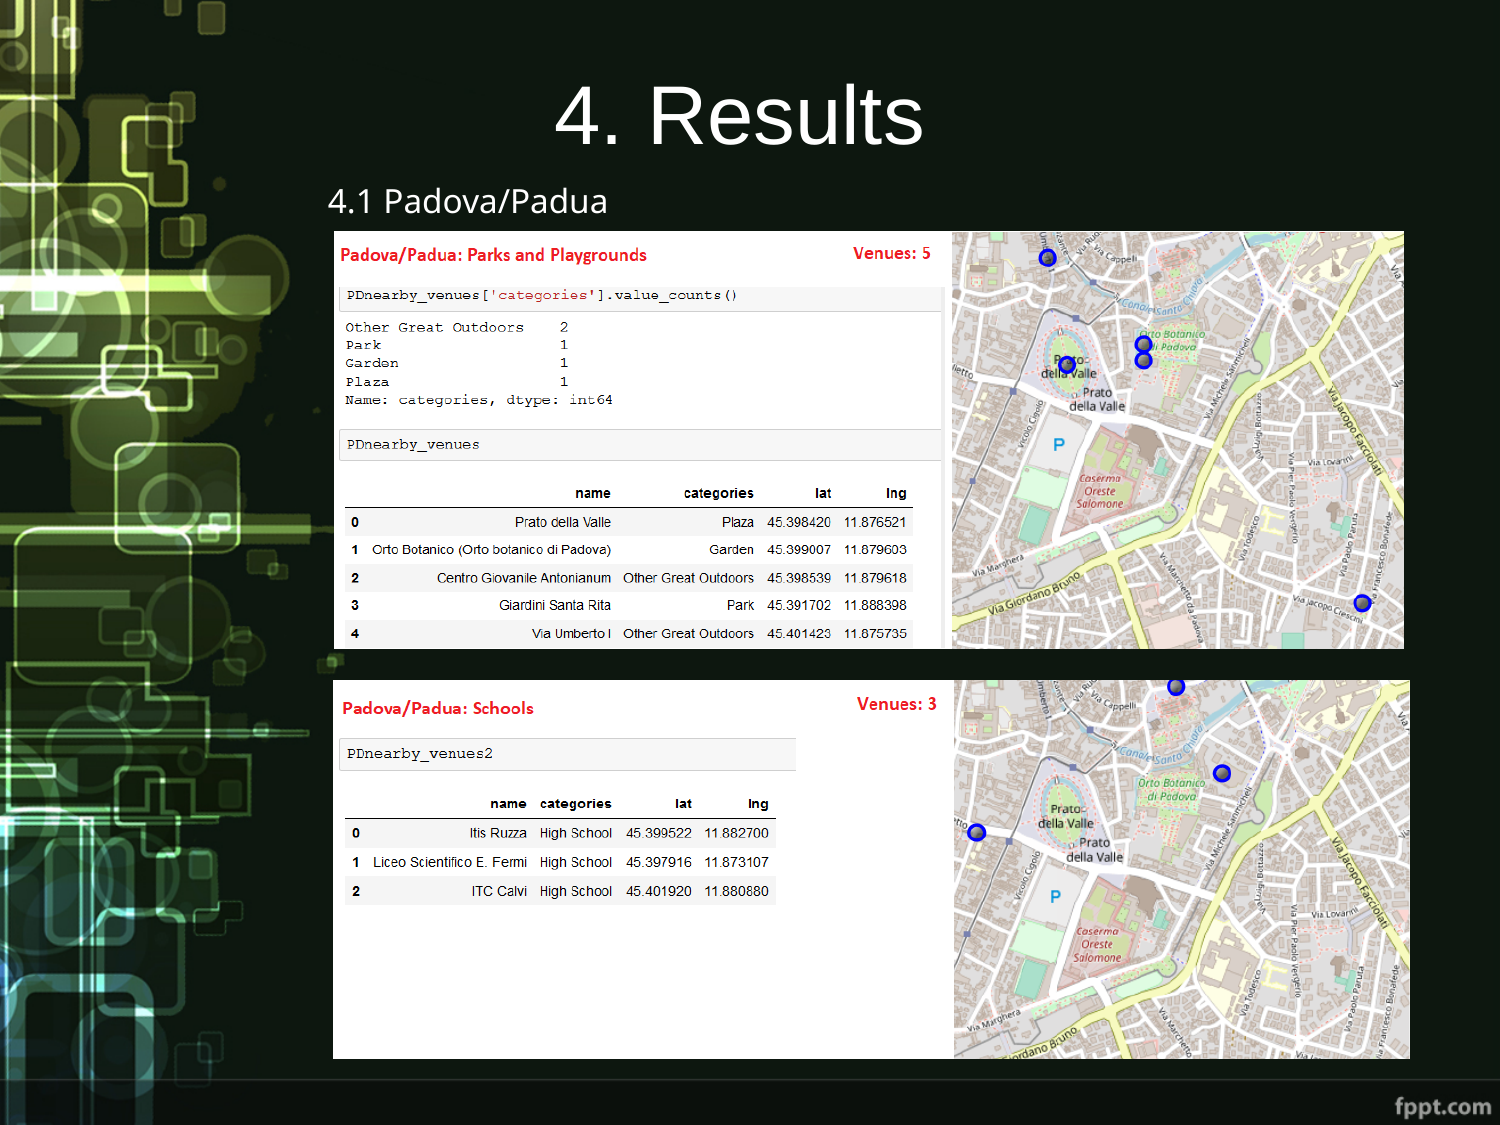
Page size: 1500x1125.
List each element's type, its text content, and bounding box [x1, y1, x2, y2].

title 4. Results [64, 31, 1415, 192]
list 4.1 Padova/Padua [312, 172, 1425, 1035]
picture [0, 0, 1500, 1125]
